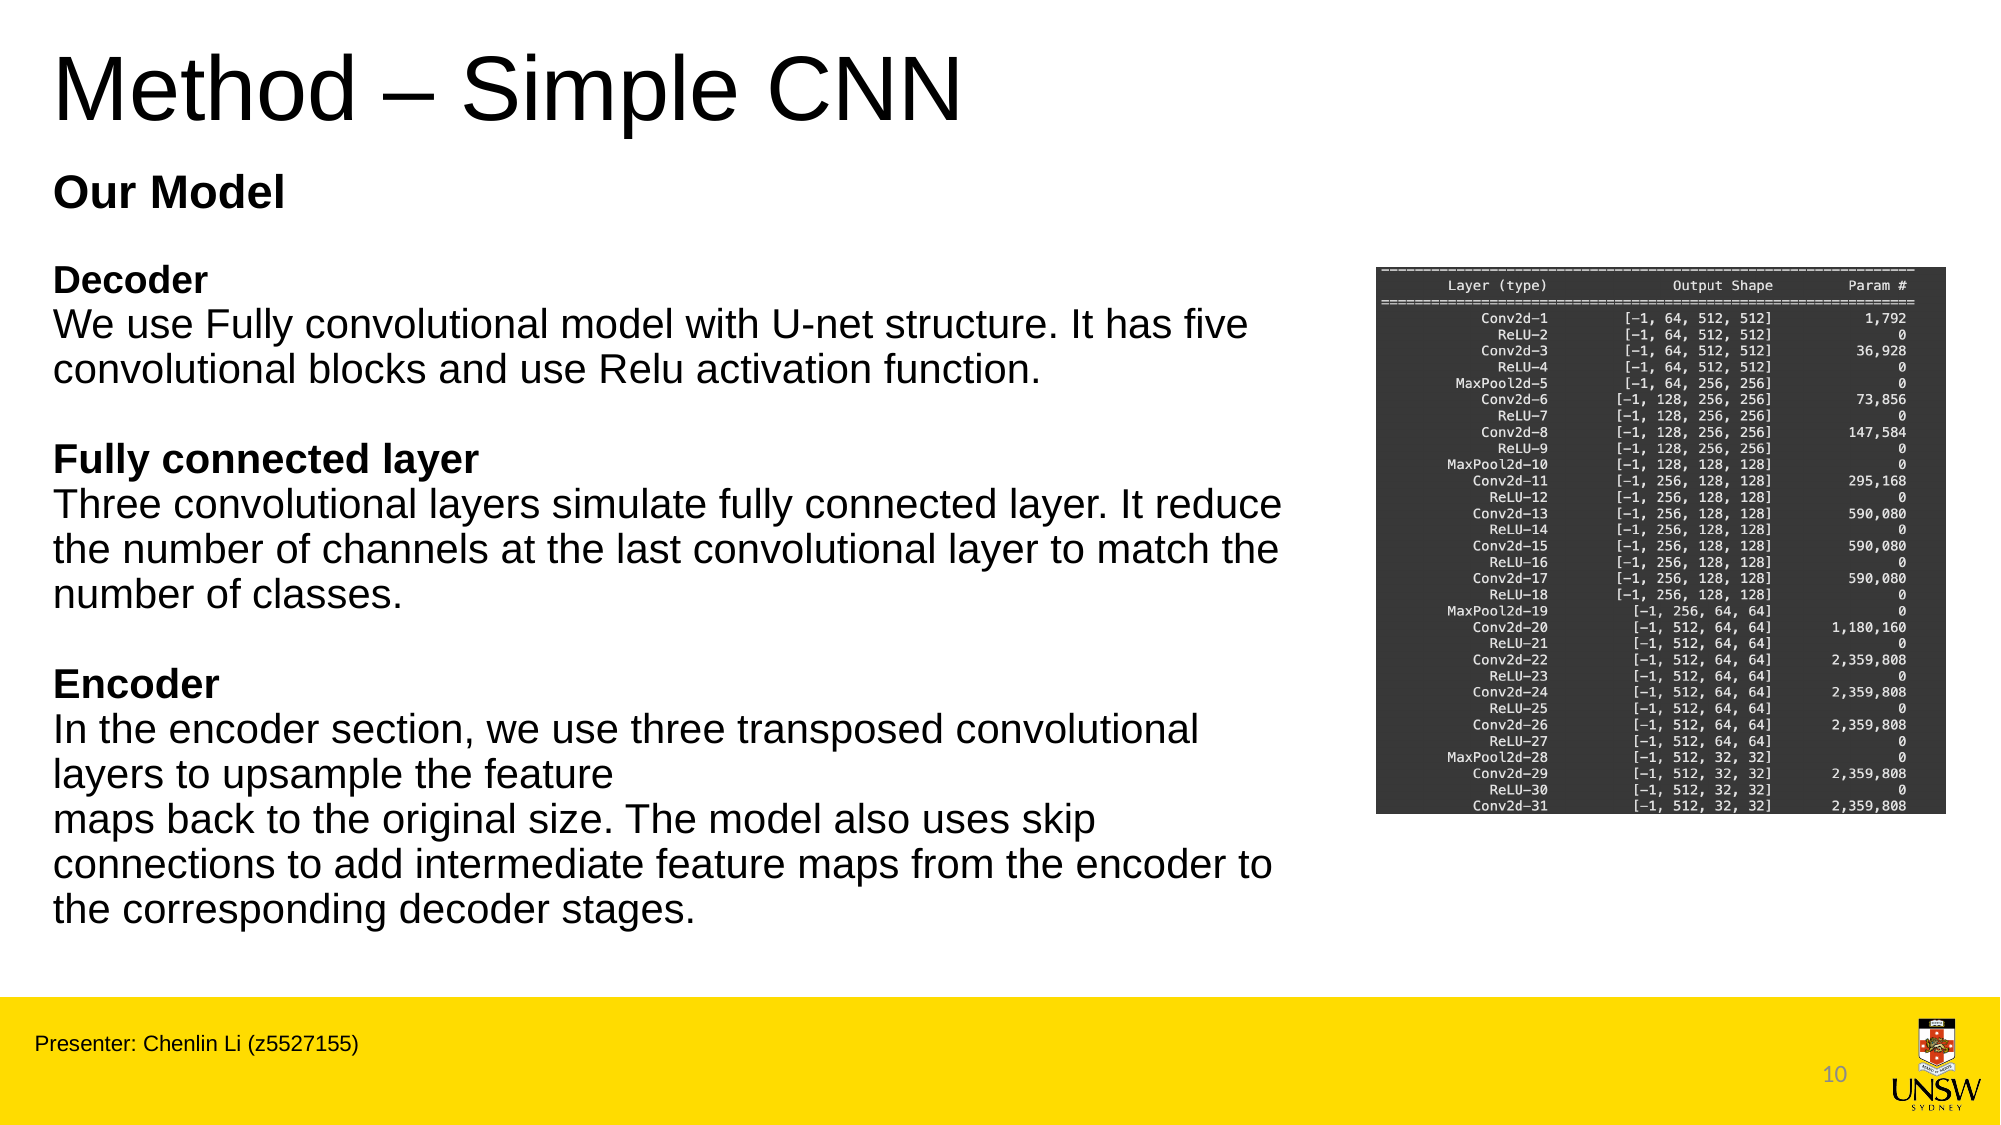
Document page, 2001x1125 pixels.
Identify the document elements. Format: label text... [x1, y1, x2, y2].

slide_number 10 [1412, 1042, 1863, 1103]
title Method – Simple CNN [37, 22, 1946, 160]
picture [1376, 267, 1946, 814]
list Our Model Decoder We use Fully convolutional model with U-net structure. It has five convolutional blocks and use Relu activation function. Fully connected layer Three convolutional layers simulate fully connected layer. It reduce the number of channels at the last convolutional layer to match the number of classes. Encoder In the encoder section, we use three transposed convolutional layers to upsample the feature maps back to the original size. The model also uses skip connections to add intermediate feature maps from the encoder to the corresponding decoder stages. [37, 159, 1310, 986]
text_box Presenter: Chenlin Li (z5527155) [19, 1021, 1222, 1063]
picture [1887, 1007, 1986, 1122]
